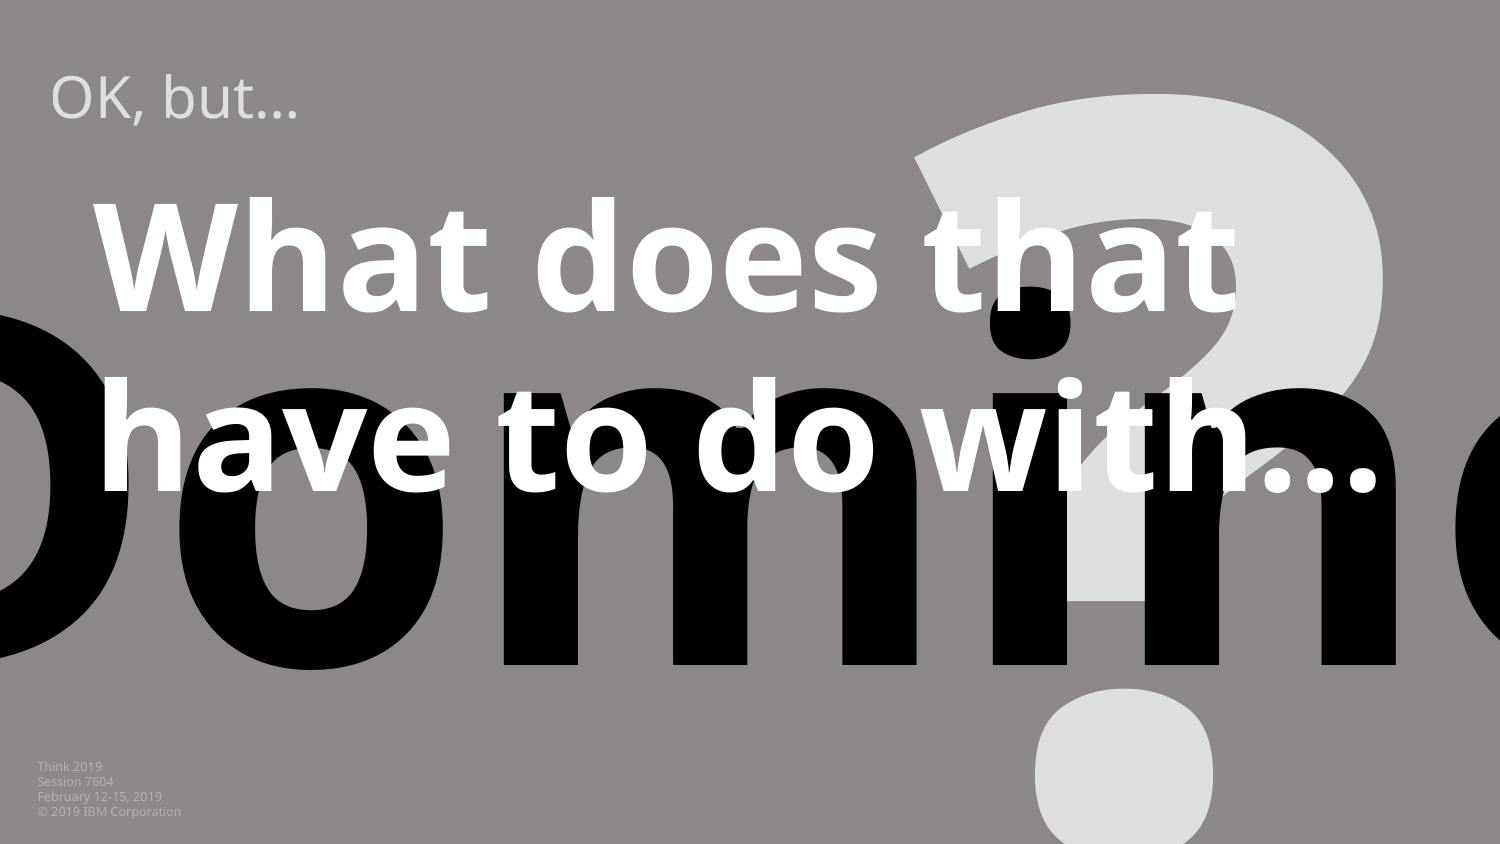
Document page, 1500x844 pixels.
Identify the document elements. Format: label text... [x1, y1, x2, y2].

text_box ? [896, 773, 1424, 844]
text_box Domino [0, 160, 1500, 773]
text_box ? [896, 0, 1424, 160]
text_box OK, but… [34, 53, 316, 138]
footer Think 2019 Session 7604 February 12-15, 2019 © 2019 IBM Corporation [37, 746, 340, 832]
title What does that have to do with… [93, 161, 1407, 671]
